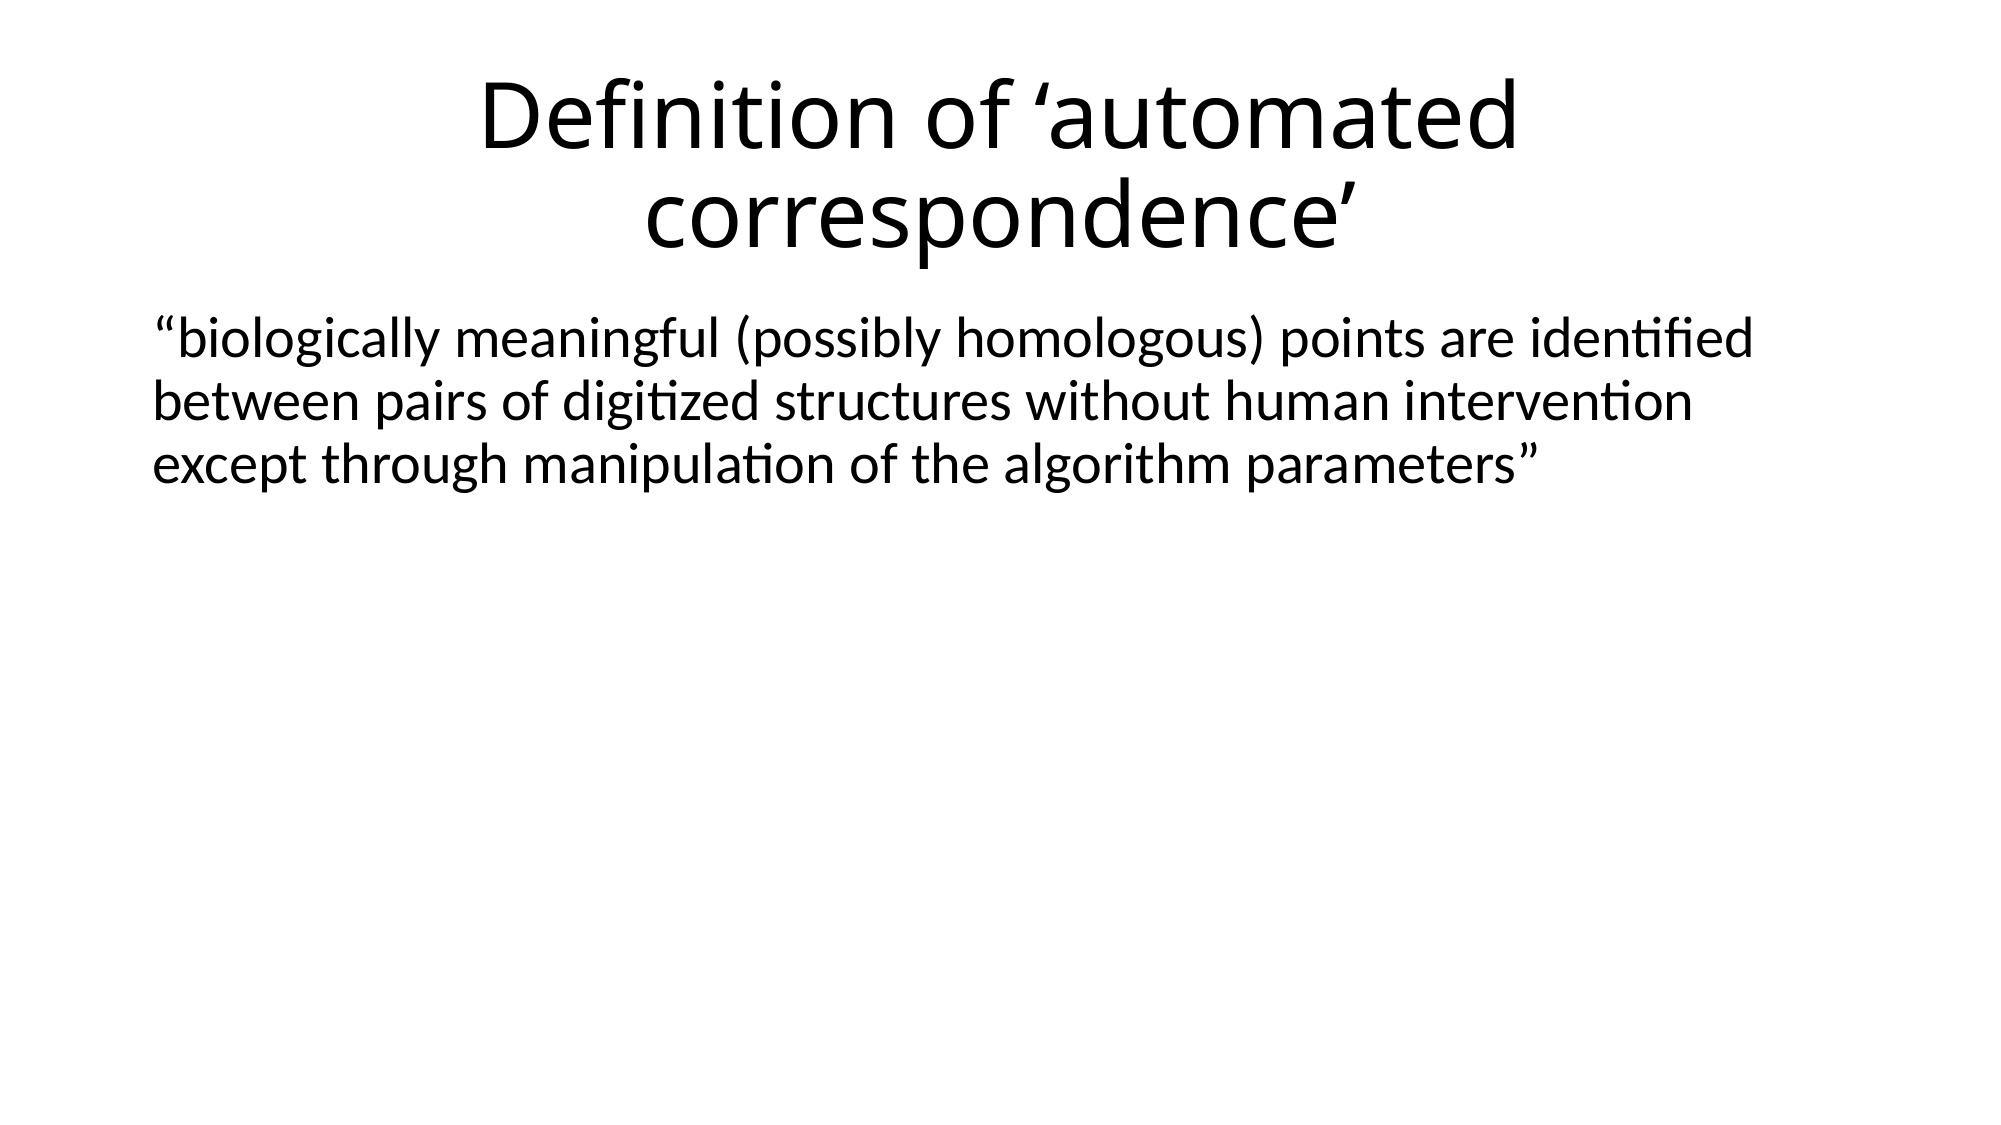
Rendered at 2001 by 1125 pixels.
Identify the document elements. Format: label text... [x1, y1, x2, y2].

title Definition of ‘automated correspondence’ [137, 59, 1863, 278]
list “biologically meaningful (possibly homologous) points are identified between pairs of digitized structures without human intervention except through manipulation of the algorithm parameters” [137, 299, 1863, 1014]
